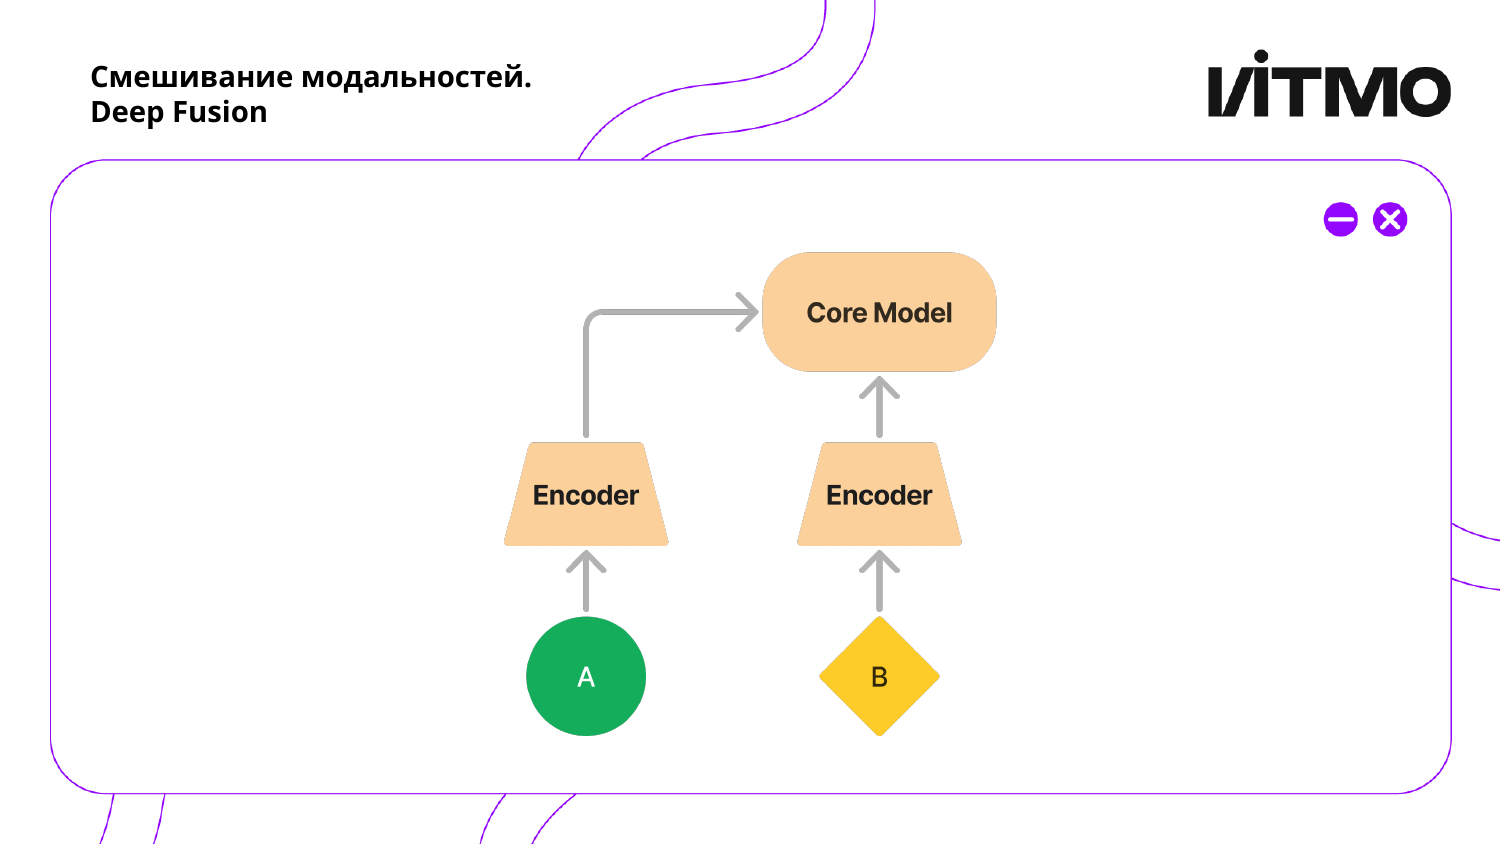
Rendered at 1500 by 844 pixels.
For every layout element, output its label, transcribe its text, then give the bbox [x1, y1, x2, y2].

picture [0, 0, 1500, 844]
title Смешивание модальностей. Deep Fusion [75, 50, 1195, 137]
